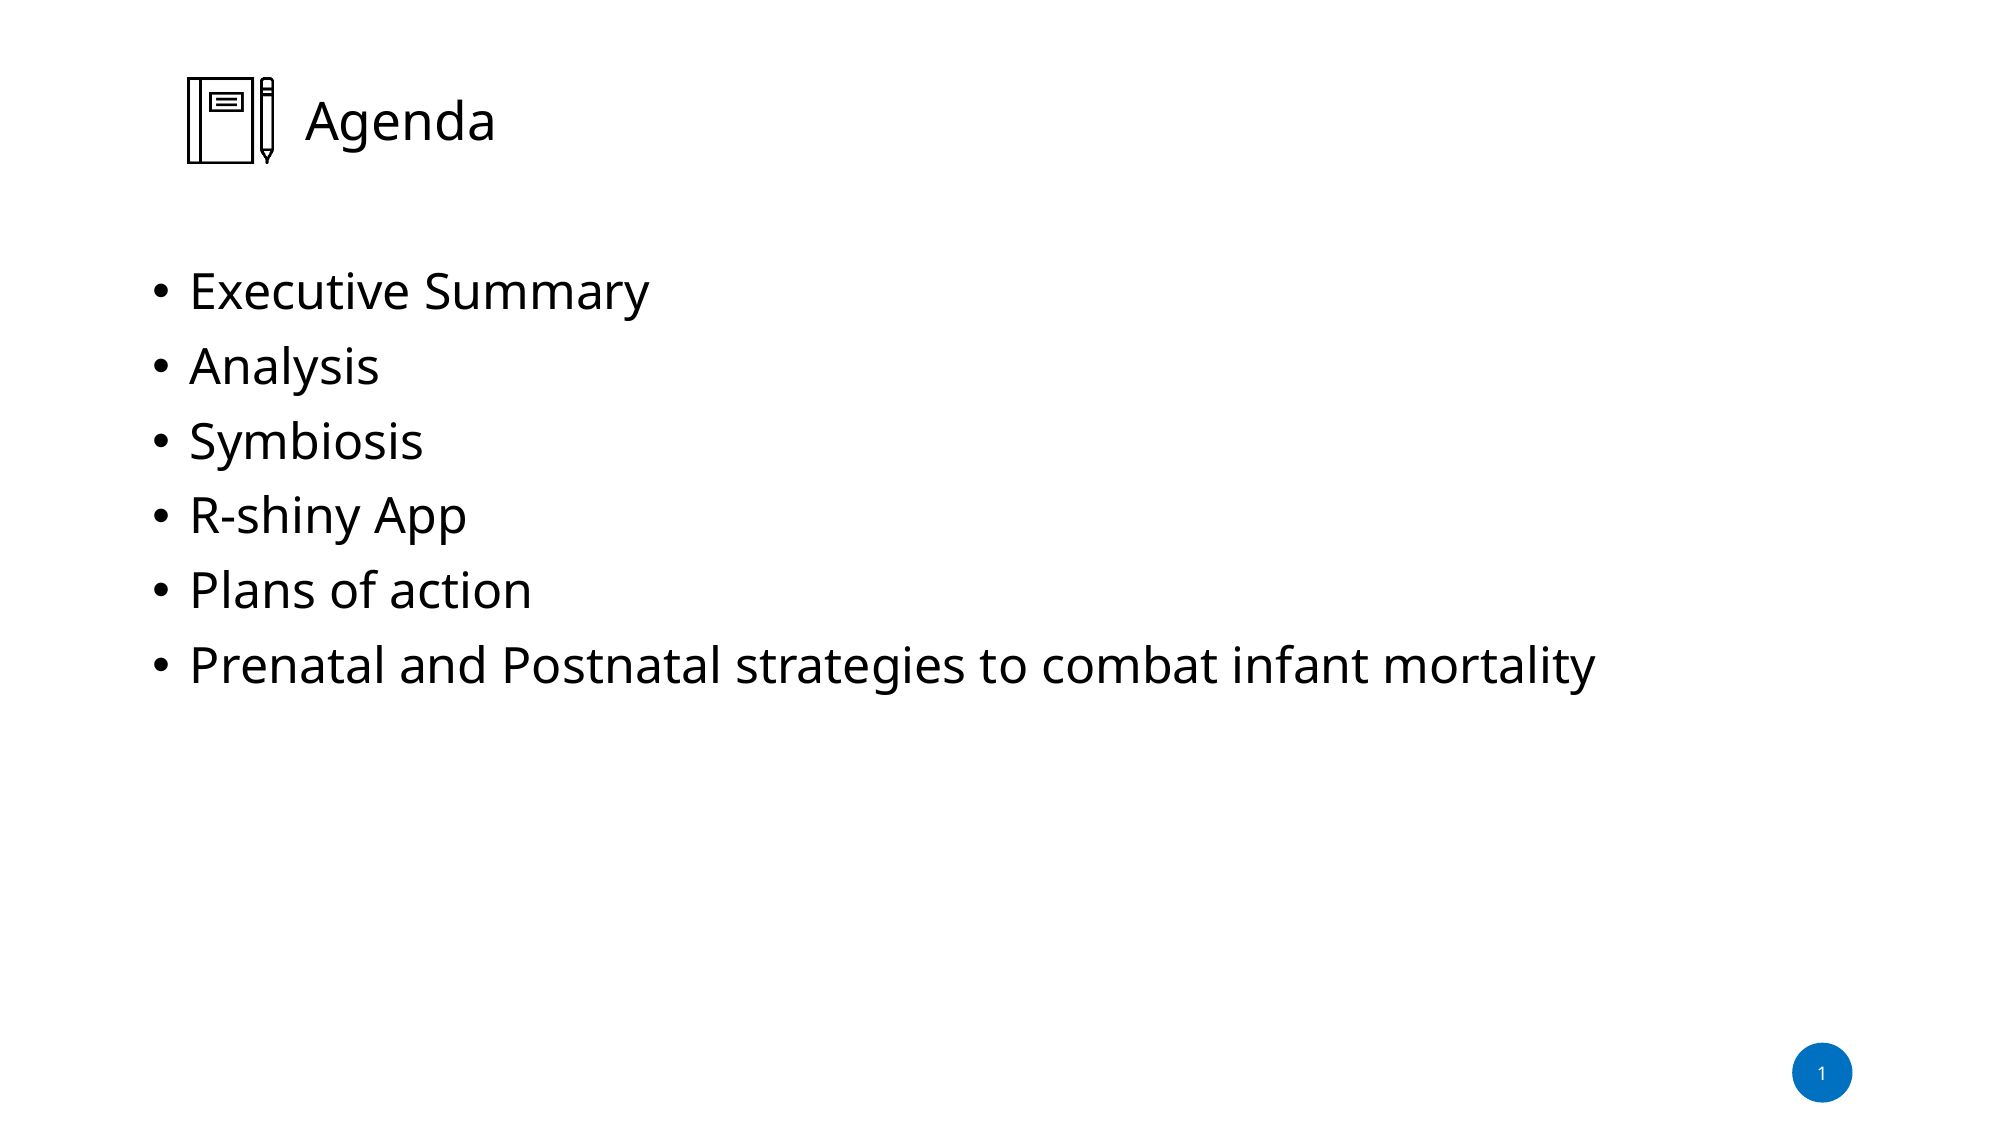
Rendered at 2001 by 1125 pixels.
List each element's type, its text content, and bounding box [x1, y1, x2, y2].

picture [186, 77, 274, 165]
slide_number 1 [1792, 1042, 1853, 1103]
text_box Agenda [290, 79, 770, 159]
list Executive Summary Analysis Symbiosis R-shiny App Plans of action Prenatal and Postnatal strategies to combat infant mortality [137, 258, 1863, 973]
